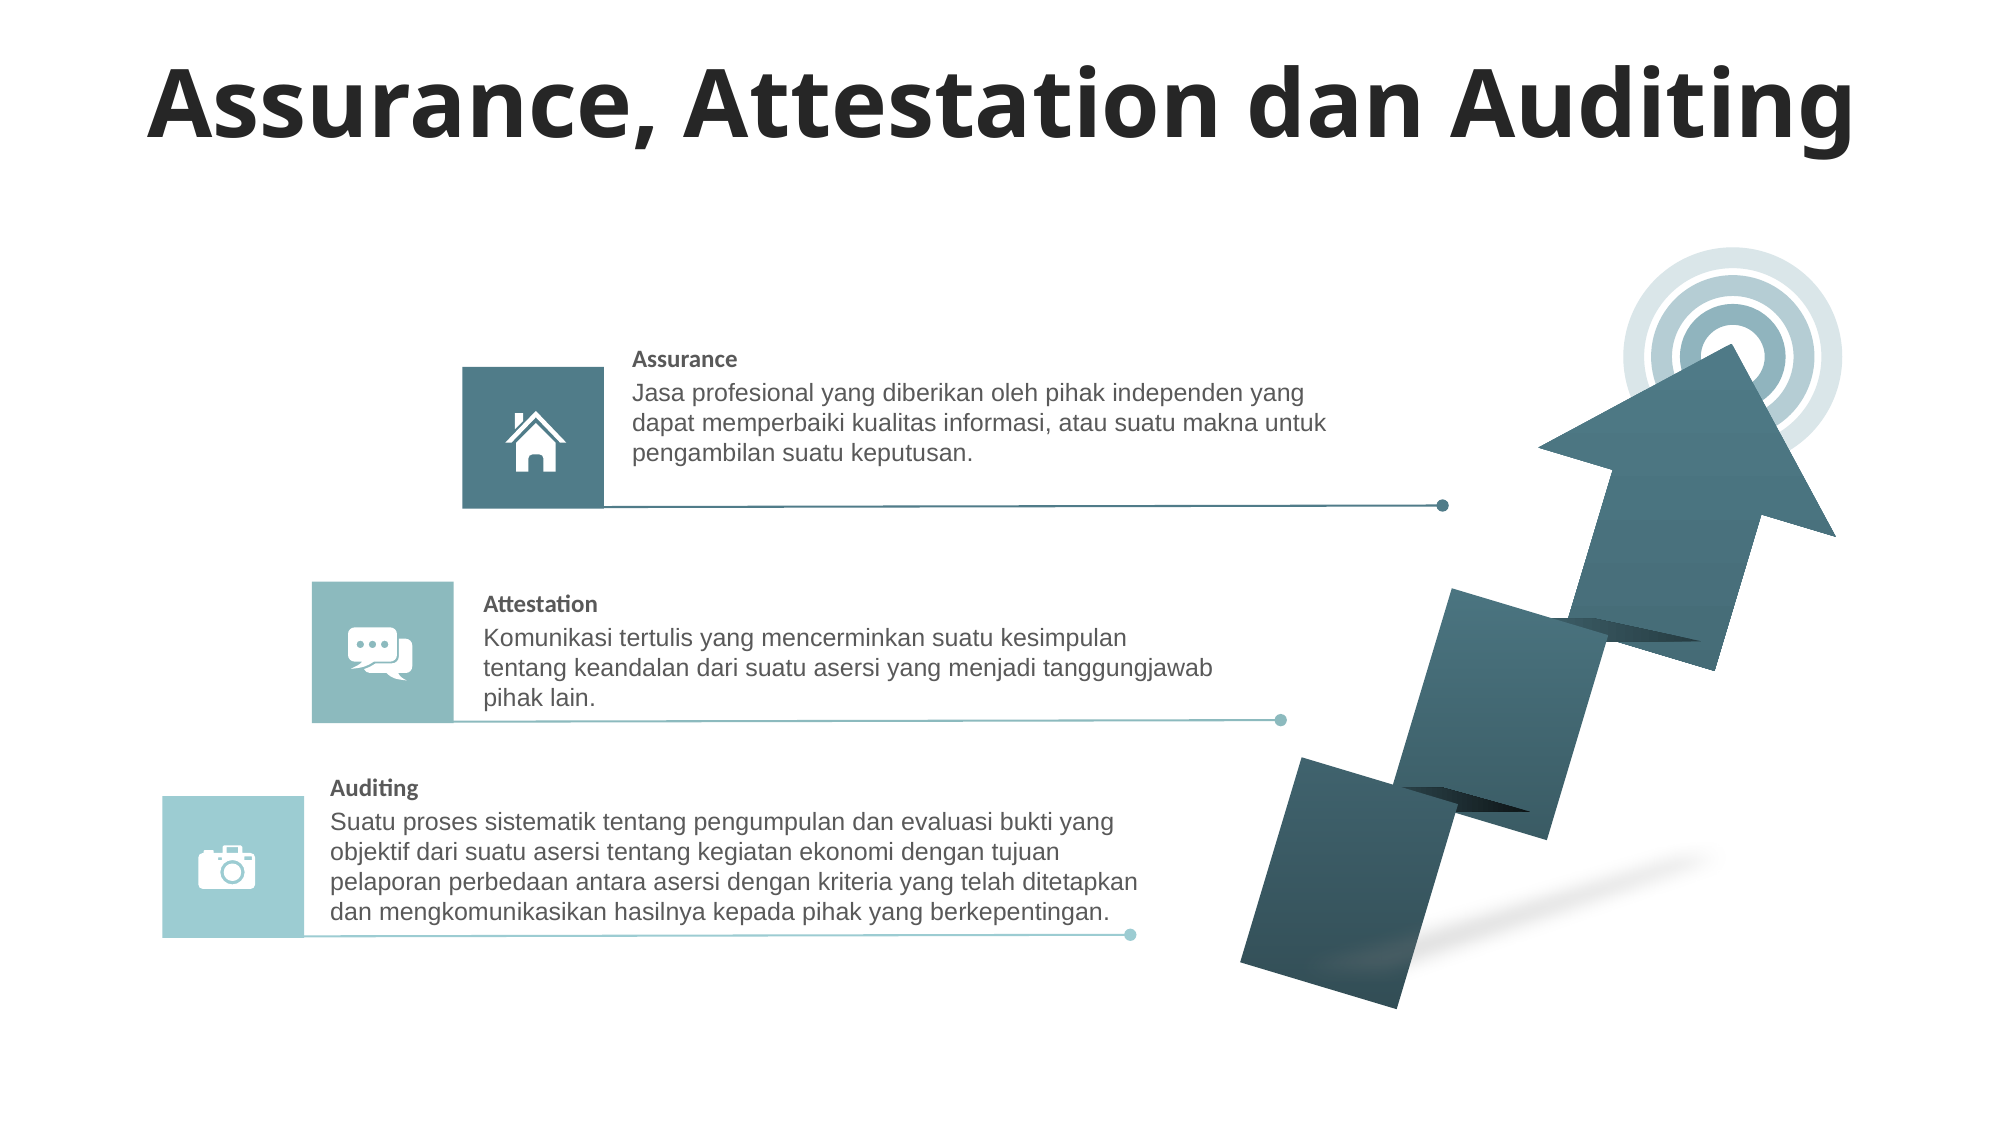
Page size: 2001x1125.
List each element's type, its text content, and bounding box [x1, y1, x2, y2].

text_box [1267, 336, 1842, 991]
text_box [468, 579, 1233, 720]
text_box [197, 844, 257, 890]
list Assurance, Attestation dan Auditing [53, 47, 1952, 166]
text_box [311, 580, 455, 724]
text_box [461, 366, 605, 510]
text_box [346, 626, 414, 682]
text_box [315, 764, 1163, 935]
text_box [1633, 257, 1832, 336]
text_box [161, 795, 305, 939]
text_box [502, 408, 569, 473]
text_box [617, 335, 1382, 476]
